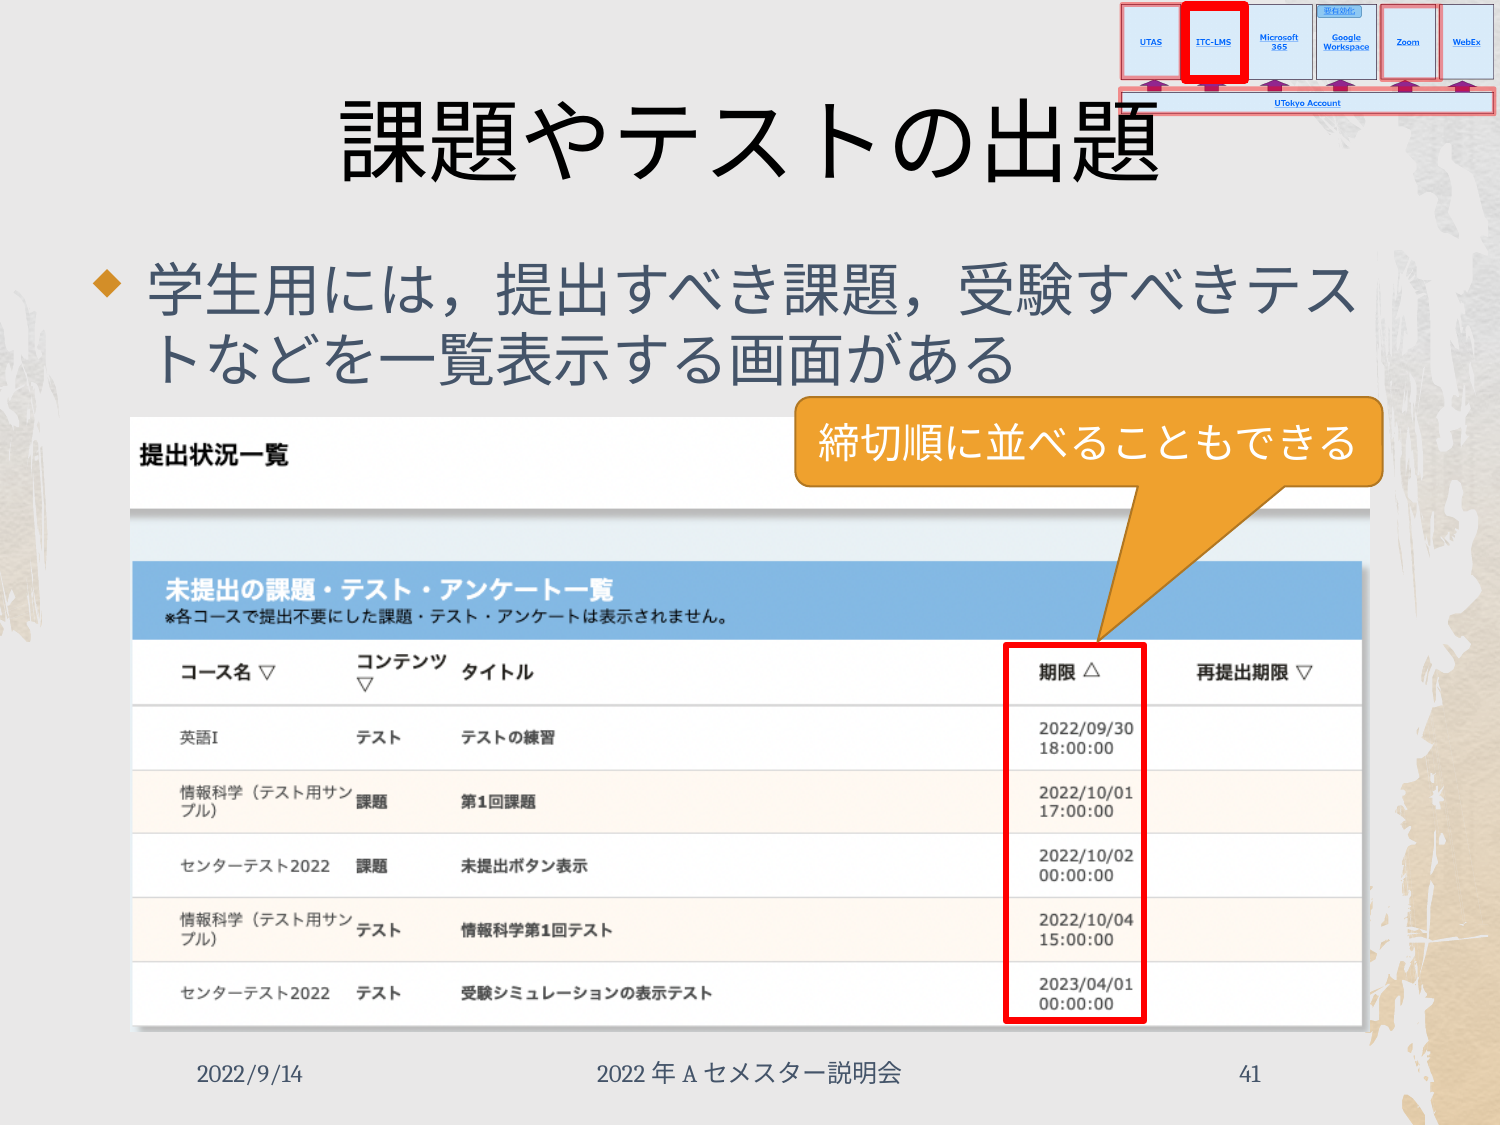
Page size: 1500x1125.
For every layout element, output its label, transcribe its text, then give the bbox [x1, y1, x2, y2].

picture [130, 417, 1370, 1033]
title 課題やテストの出題 [75, 45, 1425, 233]
slide_number 47 [794, 412, 1378, 485]
picture [1120, 4, 1494, 115]
text_box 締切順に並べることもできる [794, 396, 1384, 483]
title コースのグルーピング [124, 413, 794, 421]
list 学生用には，提出すべき課題，受験すべきテストなどを一覧表示する画面がある [75, 246, 1425, 989]
slide_number 41 [1074, 1042, 1425, 1103]
footer 2022年Aセメスター説明会 [512, 1048, 988, 1103]
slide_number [75, 1042, 425, 1103]
